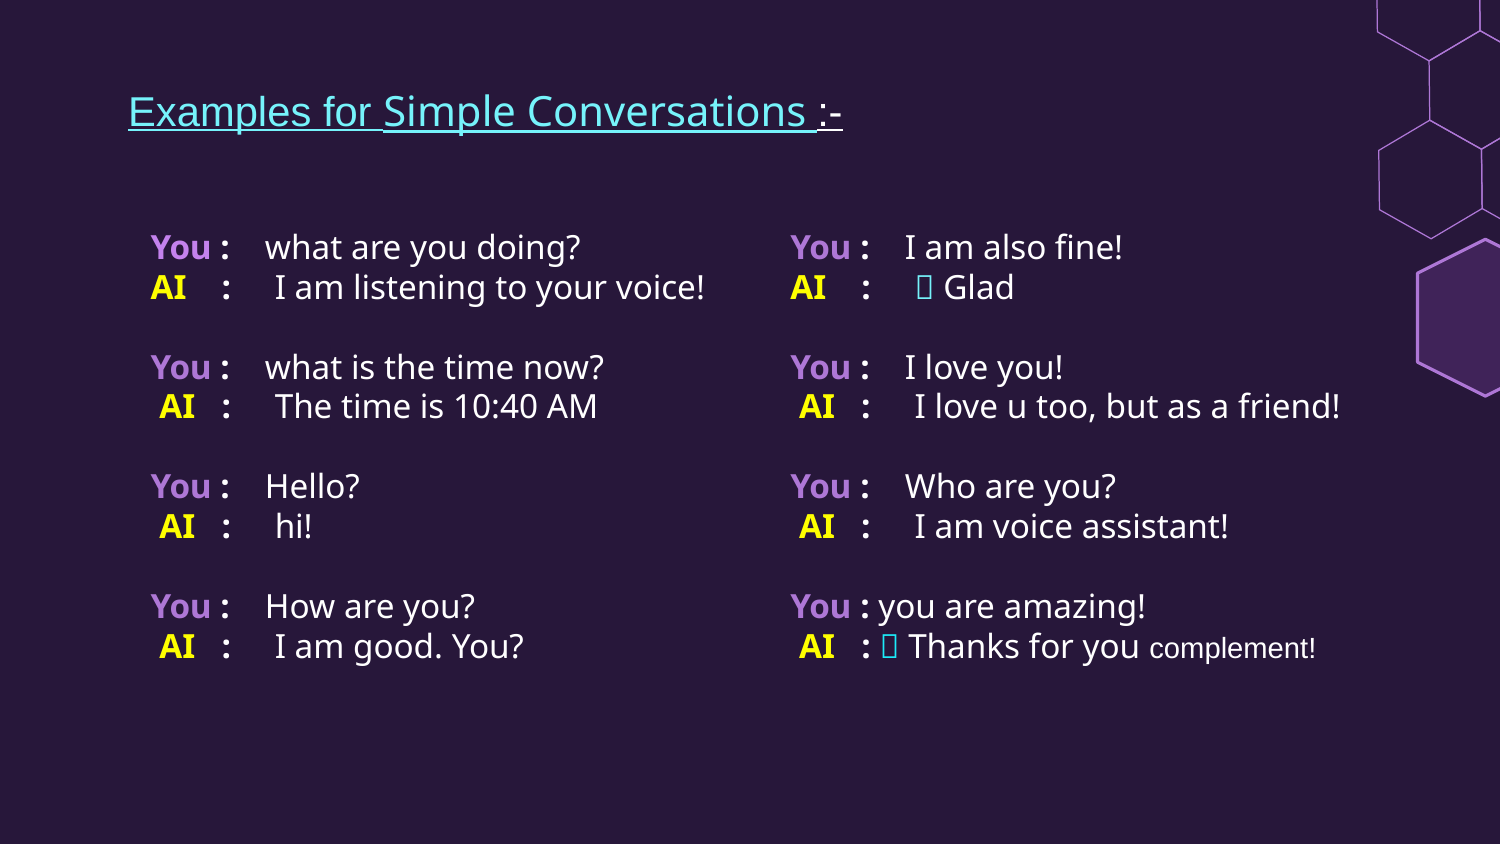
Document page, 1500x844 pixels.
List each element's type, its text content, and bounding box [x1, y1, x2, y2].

text_box You : I am also fine! AI :  Glad You : I love you! AI : I love u too, but as a friend! You : Who are you? AI : I am voice assistant! You : you are amazing! AI :  Thanks for you complement! [775, 168, 1500, 673]
text_box You : what are you doing? AI : I am listening to your voice! You : what is the time now? AI : The time is 10:40 AM You : Hello? AI : hi! You : How are you? AI : I am good. You? [135, 168, 775, 673]
text_box Examples for Simple Conversations :- [113, 77, 872, 143]
